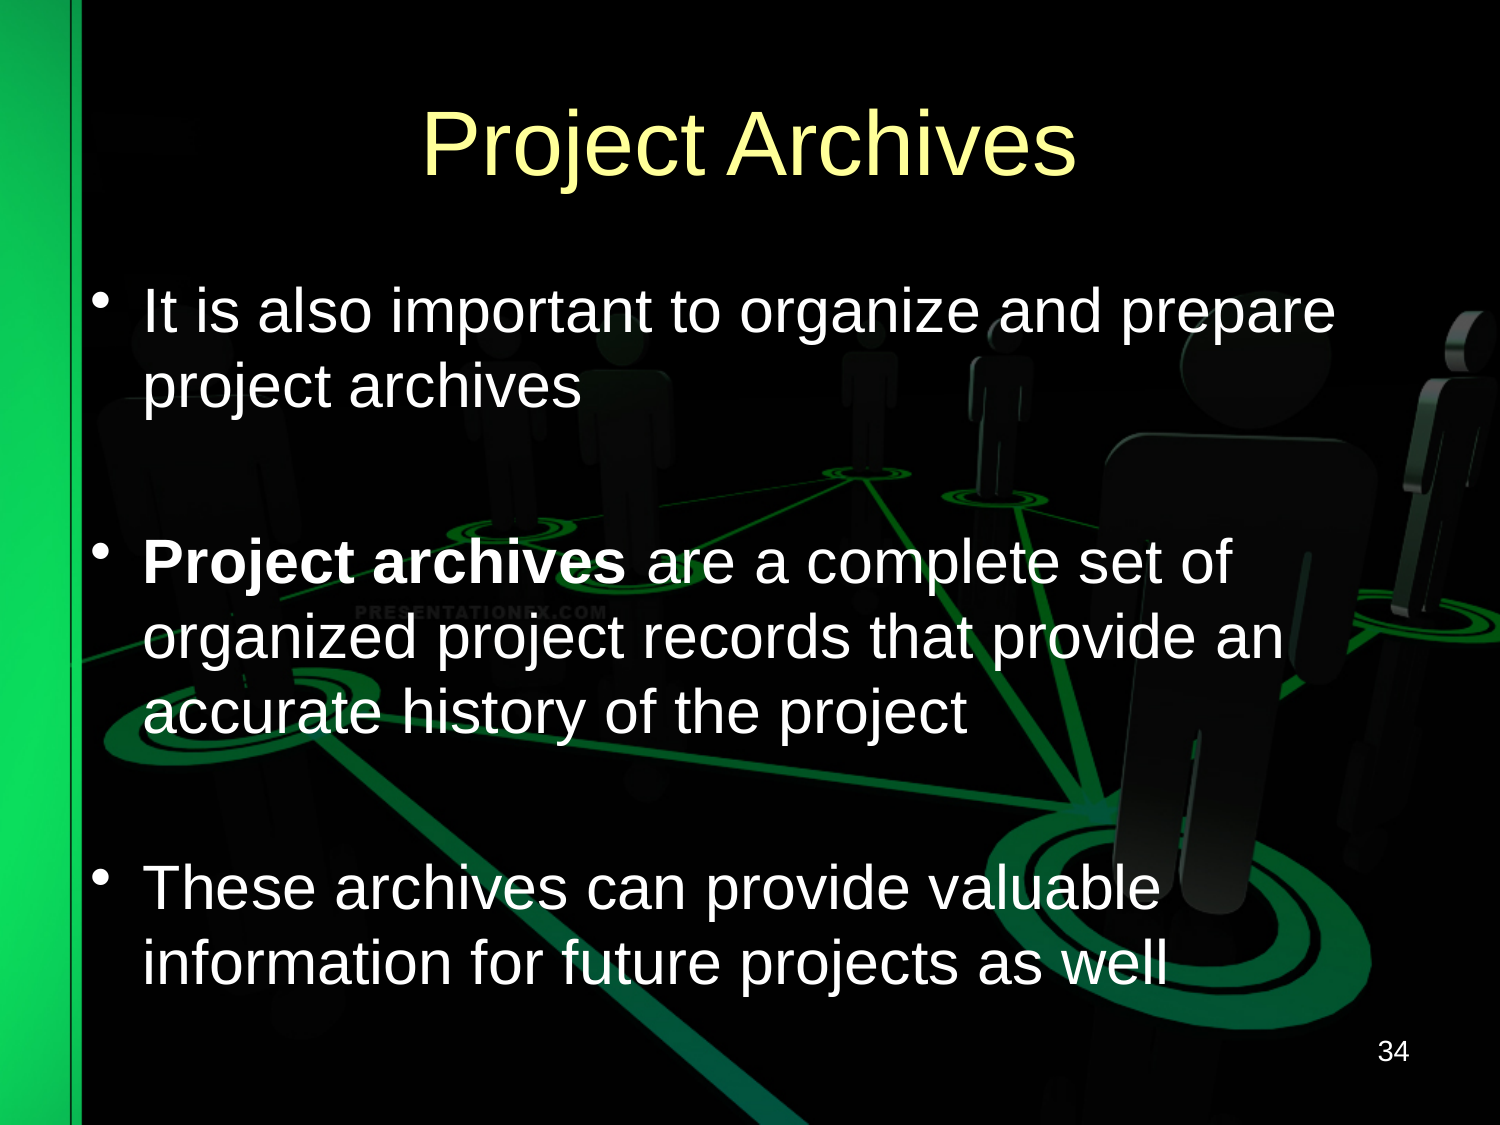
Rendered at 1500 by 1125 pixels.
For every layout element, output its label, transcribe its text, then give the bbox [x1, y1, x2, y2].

picture [0, 0, 1500, 1125]
slide_number 34 [1074, 1024, 1425, 1103]
list It is also important to organize and prepare project archives Project archives are a complete set of organized project records that provide an accurate history of the project These archives can provide valuable information for future projects as well [75, 262, 1425, 1005]
title Project Archives [75, 45, 1425, 233]
